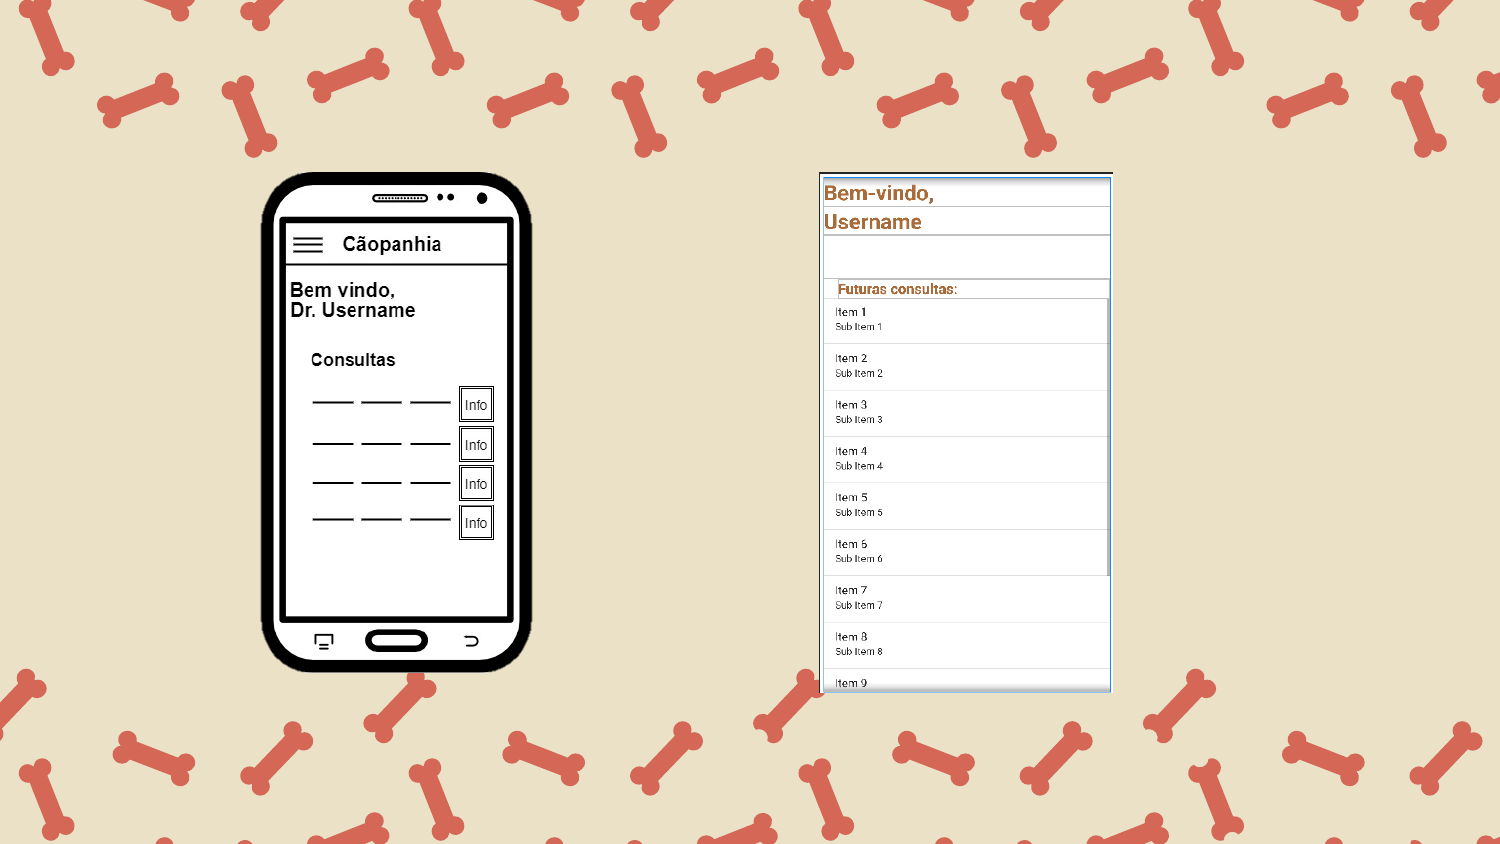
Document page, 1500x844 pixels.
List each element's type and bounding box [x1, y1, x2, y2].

picture [819, 172, 1113, 693]
picture [146, 172, 647, 673]
